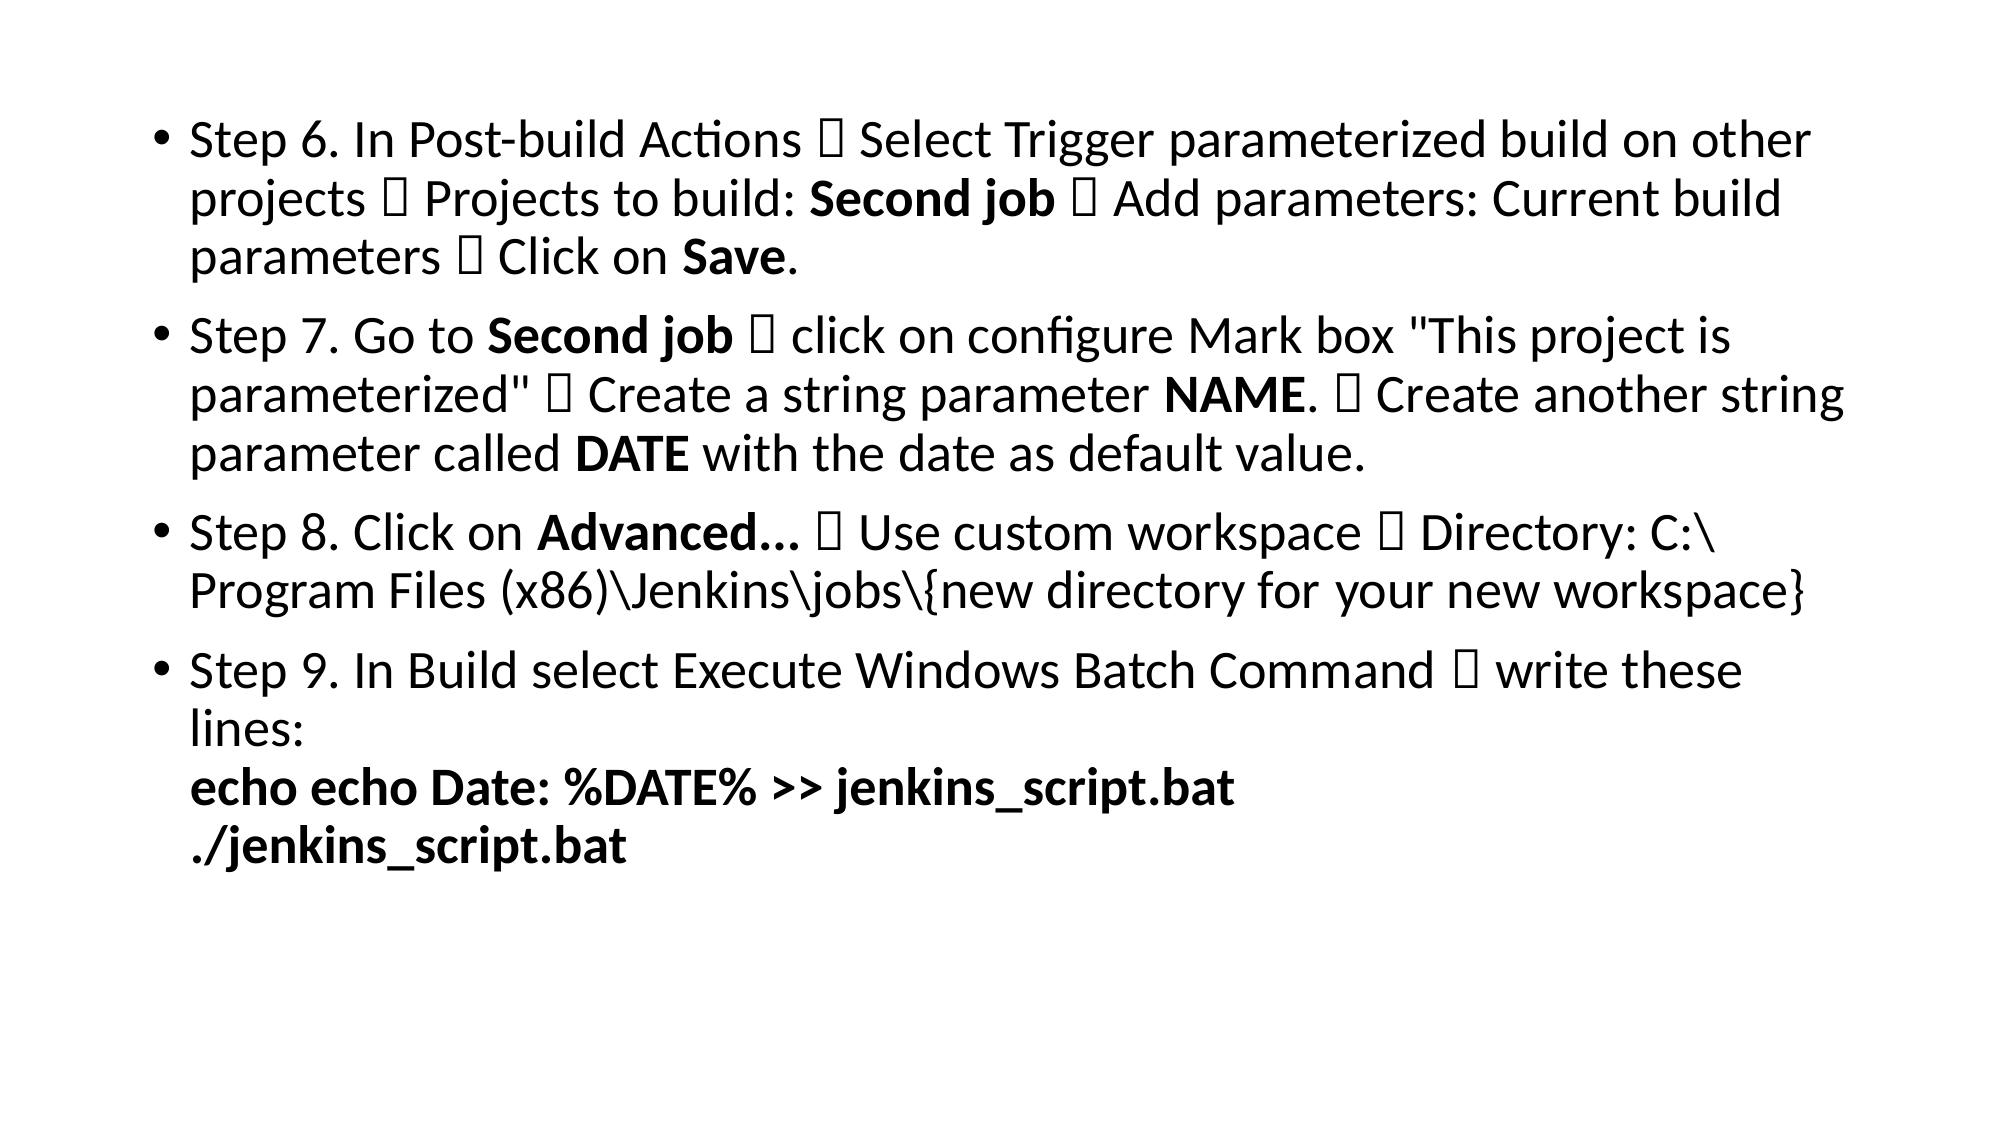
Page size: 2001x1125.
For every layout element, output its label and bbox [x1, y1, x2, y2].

text_box [137, 103, 1863, 1103]
